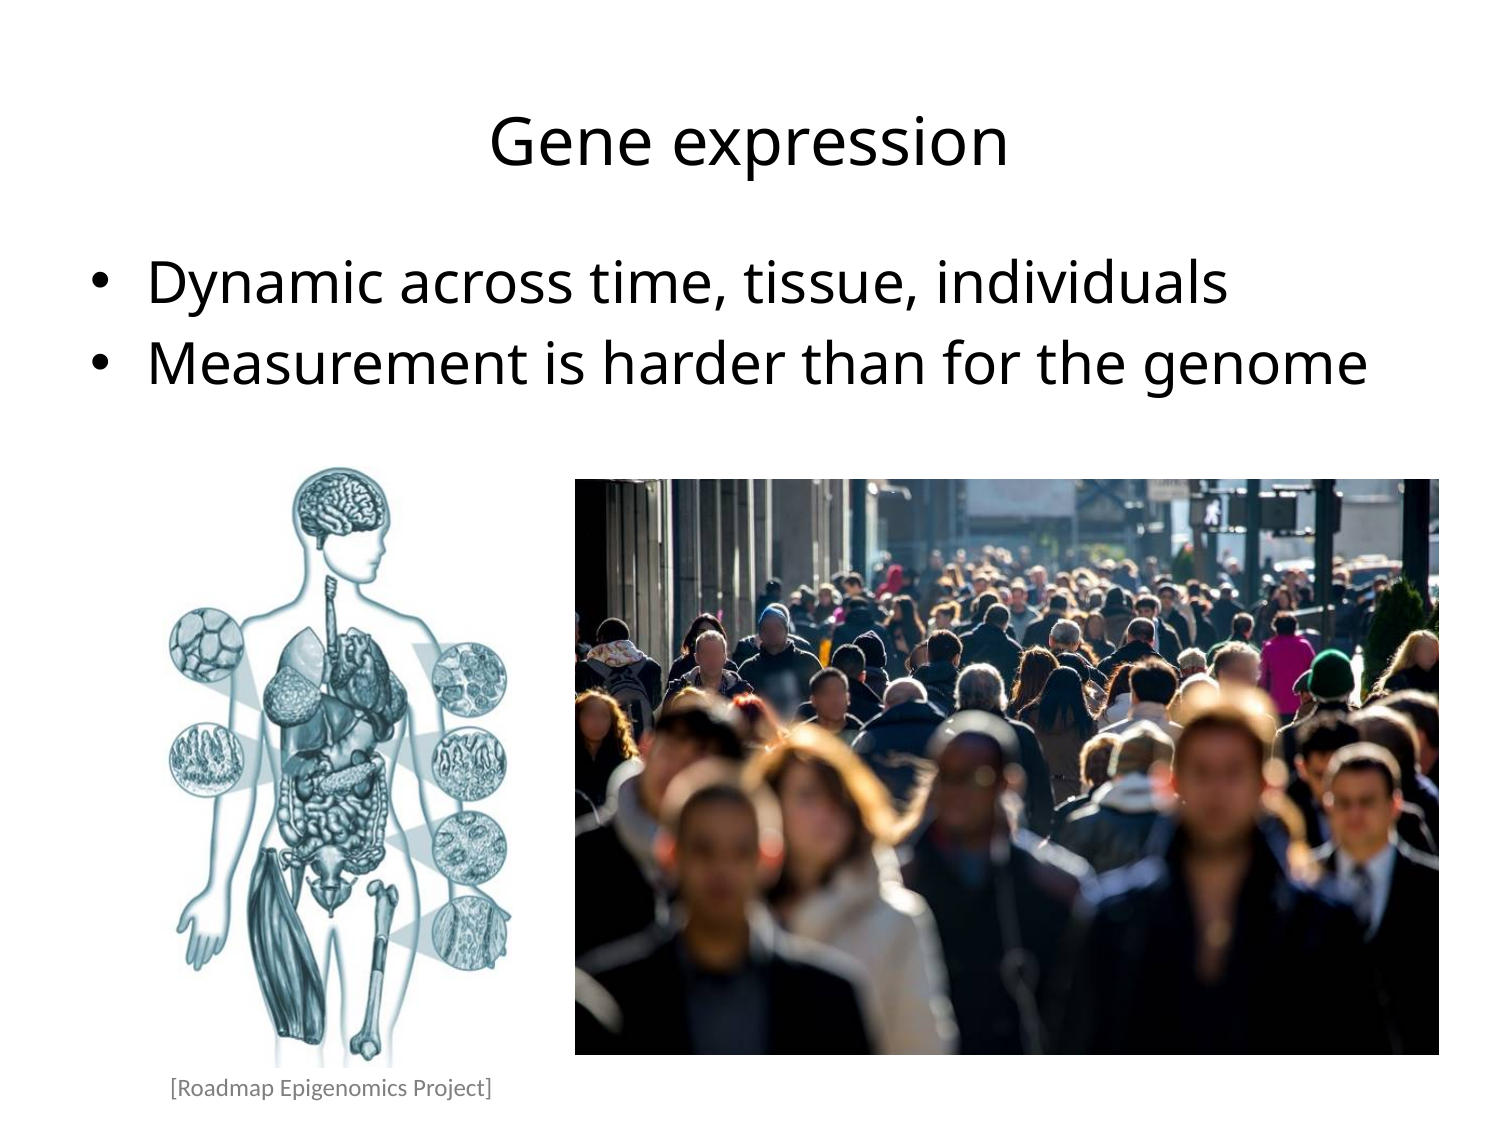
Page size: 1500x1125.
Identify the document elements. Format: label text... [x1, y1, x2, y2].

text_box [Roadmap Epigenomics Project] [154, 1064, 524, 1110]
list Dynamic across time, tissue, individuals Measurement is harder than for the genome [75, 237, 1438, 500]
picture [162, 466, 513, 1068]
title Gene expression [75, 45, 1425, 233]
picture [574, 479, 1439, 1055]
